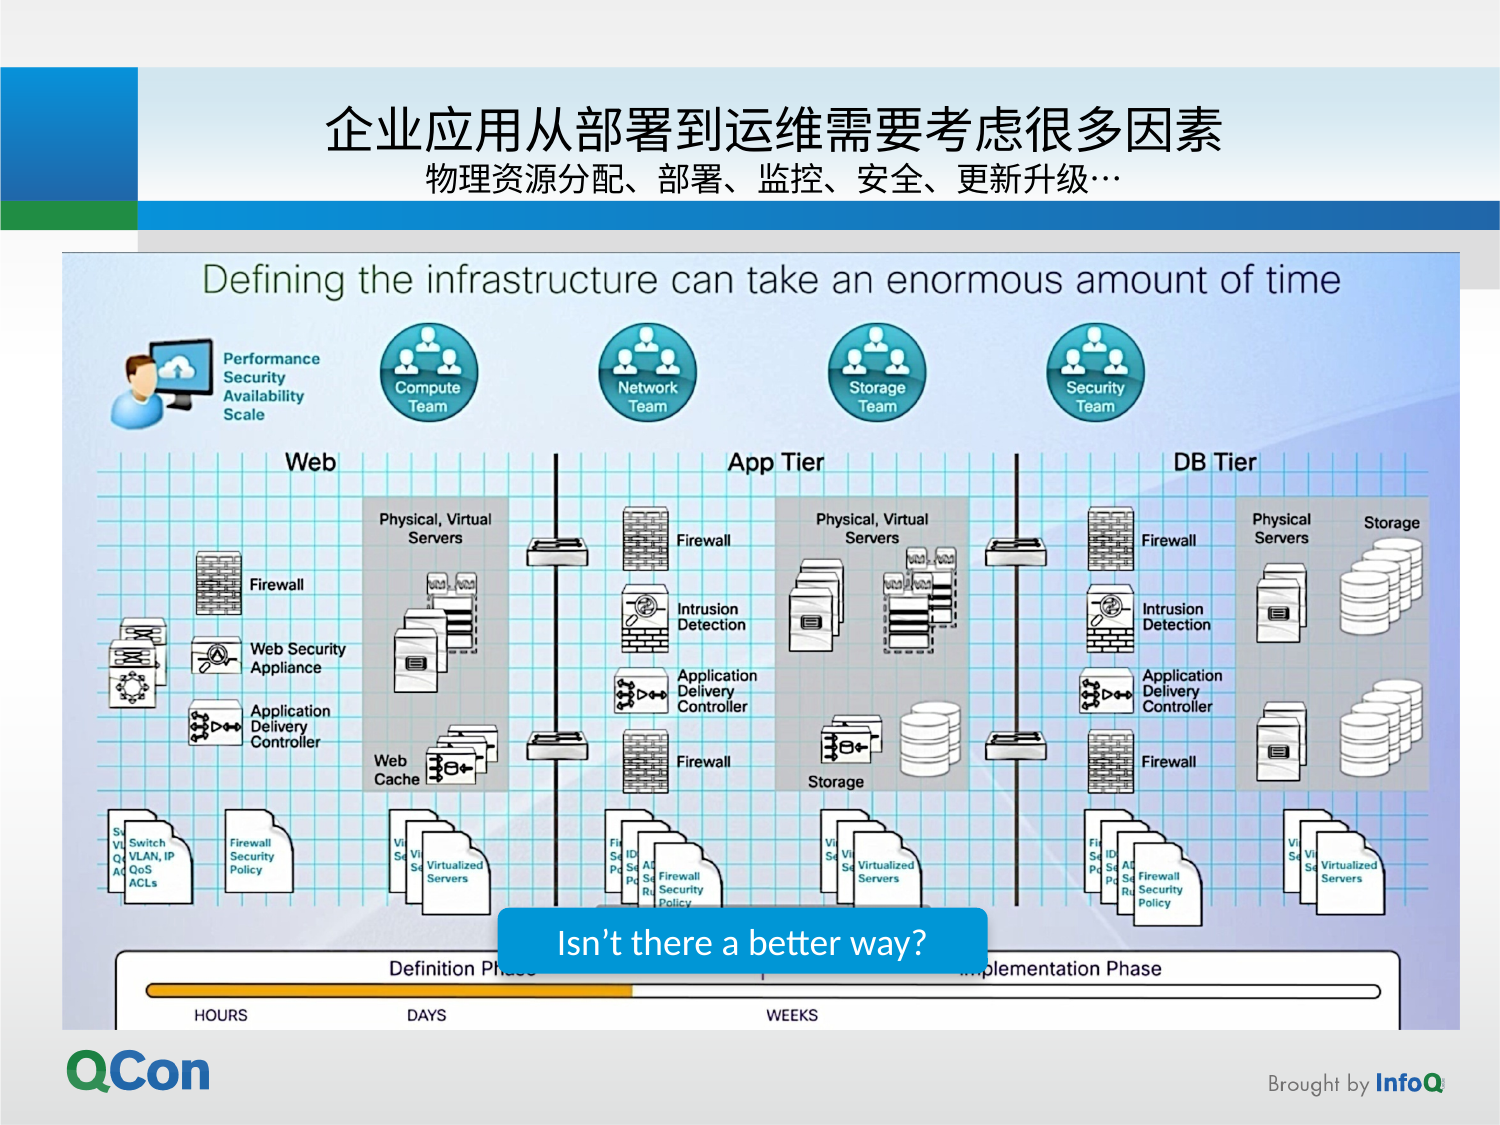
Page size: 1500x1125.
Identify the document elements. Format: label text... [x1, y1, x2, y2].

picture [0, 0, 1500, 1125]
title 企业应用从部署到运维需要考虑很多因素 物理资源分配、部署、监控、安全、更新升级… [99, 58, 1450, 239]
text_box [71, 115, 1234, 239]
